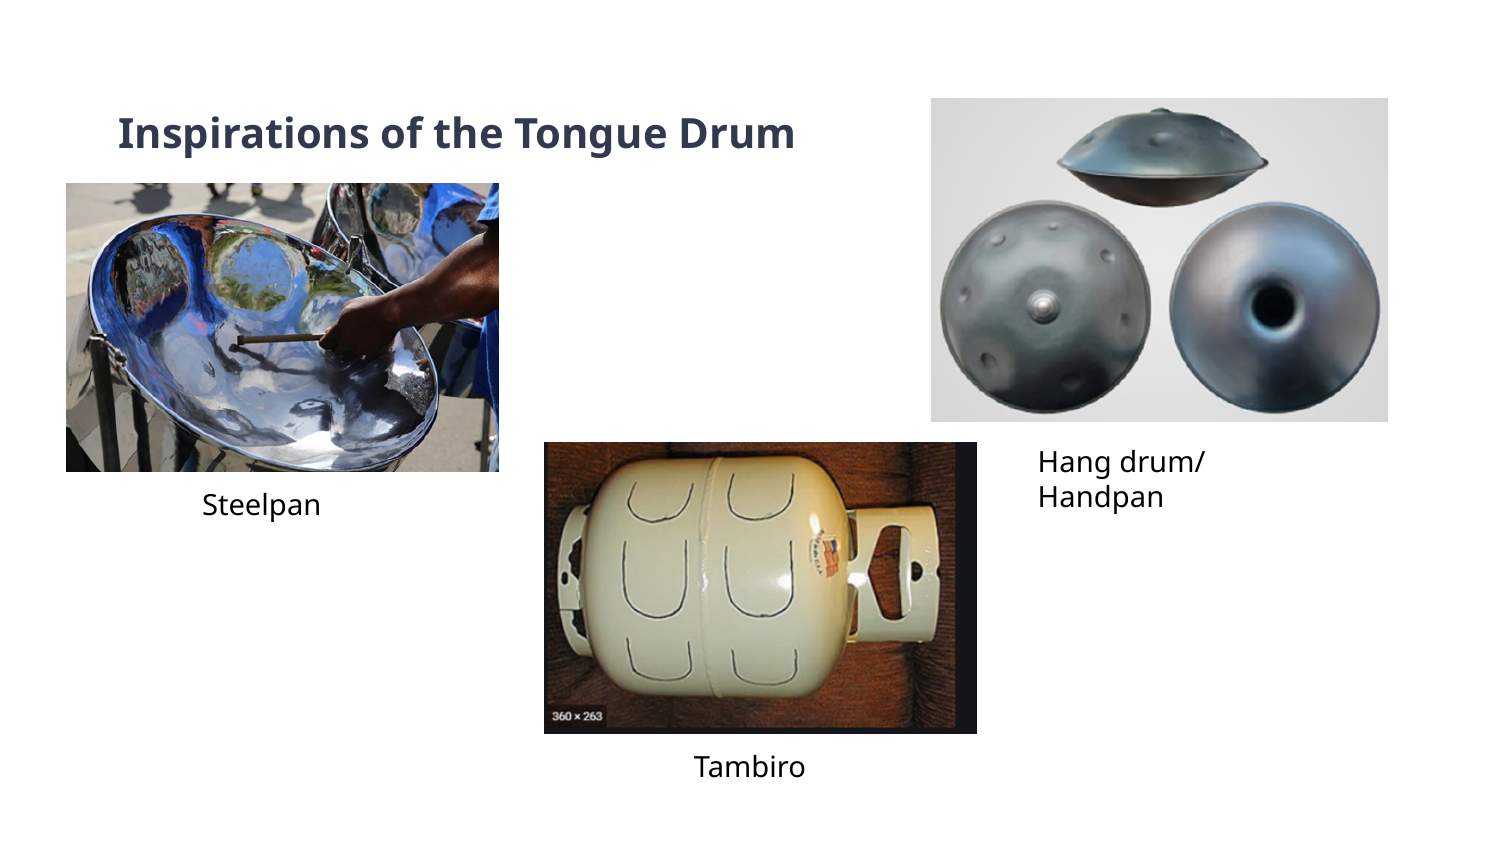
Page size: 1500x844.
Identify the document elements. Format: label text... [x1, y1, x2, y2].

text_box Hang drum/ Handpan [1022, 430, 1340, 529]
text_box Steelpan [103, 479, 421, 537]
text_box Inspirations of the Tongue Drum [103, 91, 1050, 167]
text_box Tambiro [591, 742, 909, 799]
picture [544, 442, 977, 734]
picture [930, 98, 1388, 423]
picture [66, 183, 499, 472]
